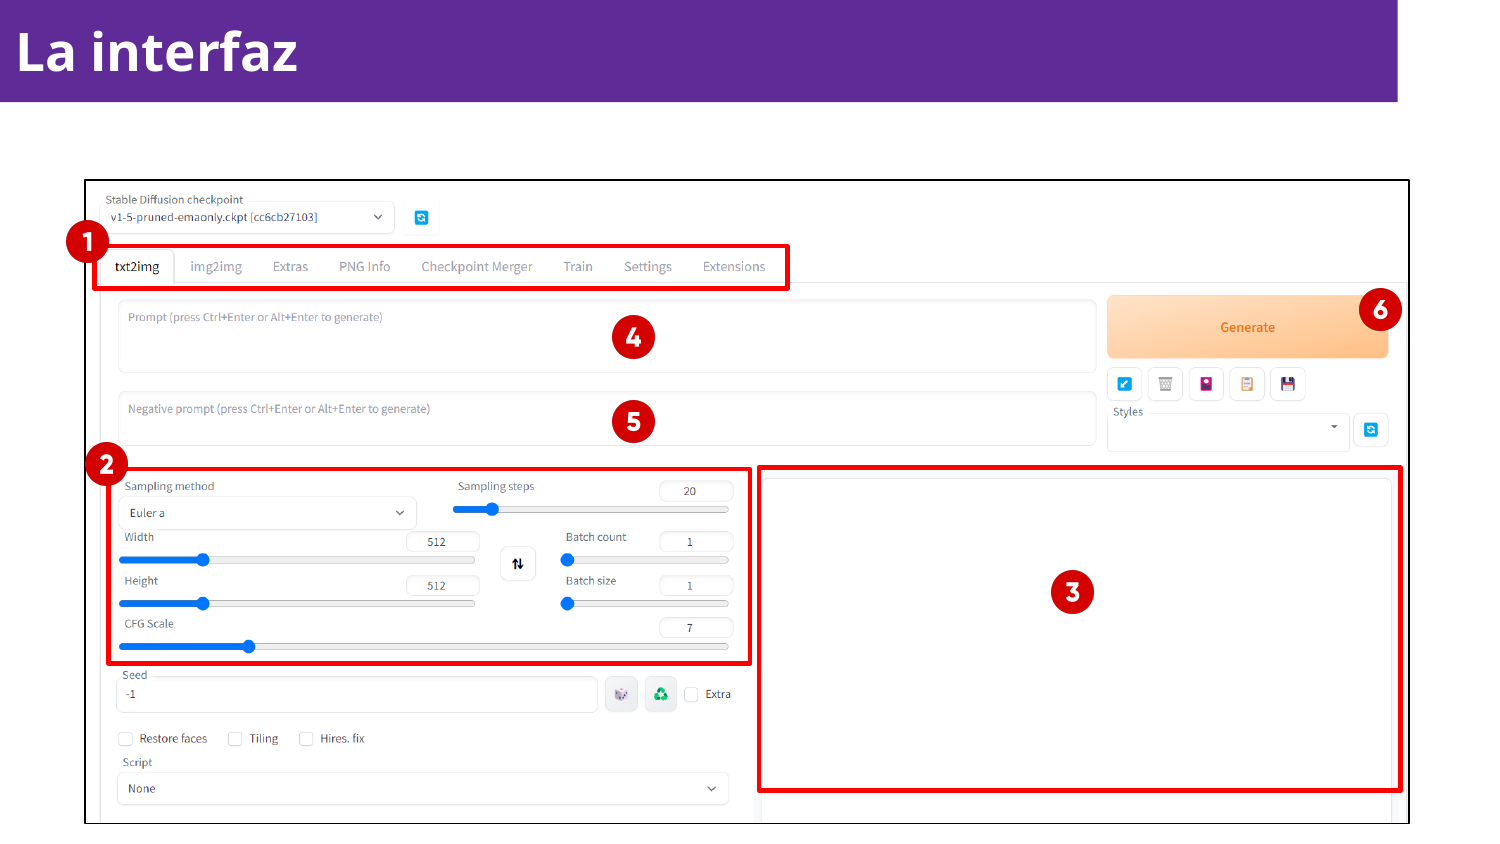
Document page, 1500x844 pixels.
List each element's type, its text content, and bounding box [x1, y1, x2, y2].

title La interfaz [0, 0, 1398, 103]
picture [66, 180, 1409, 823]
